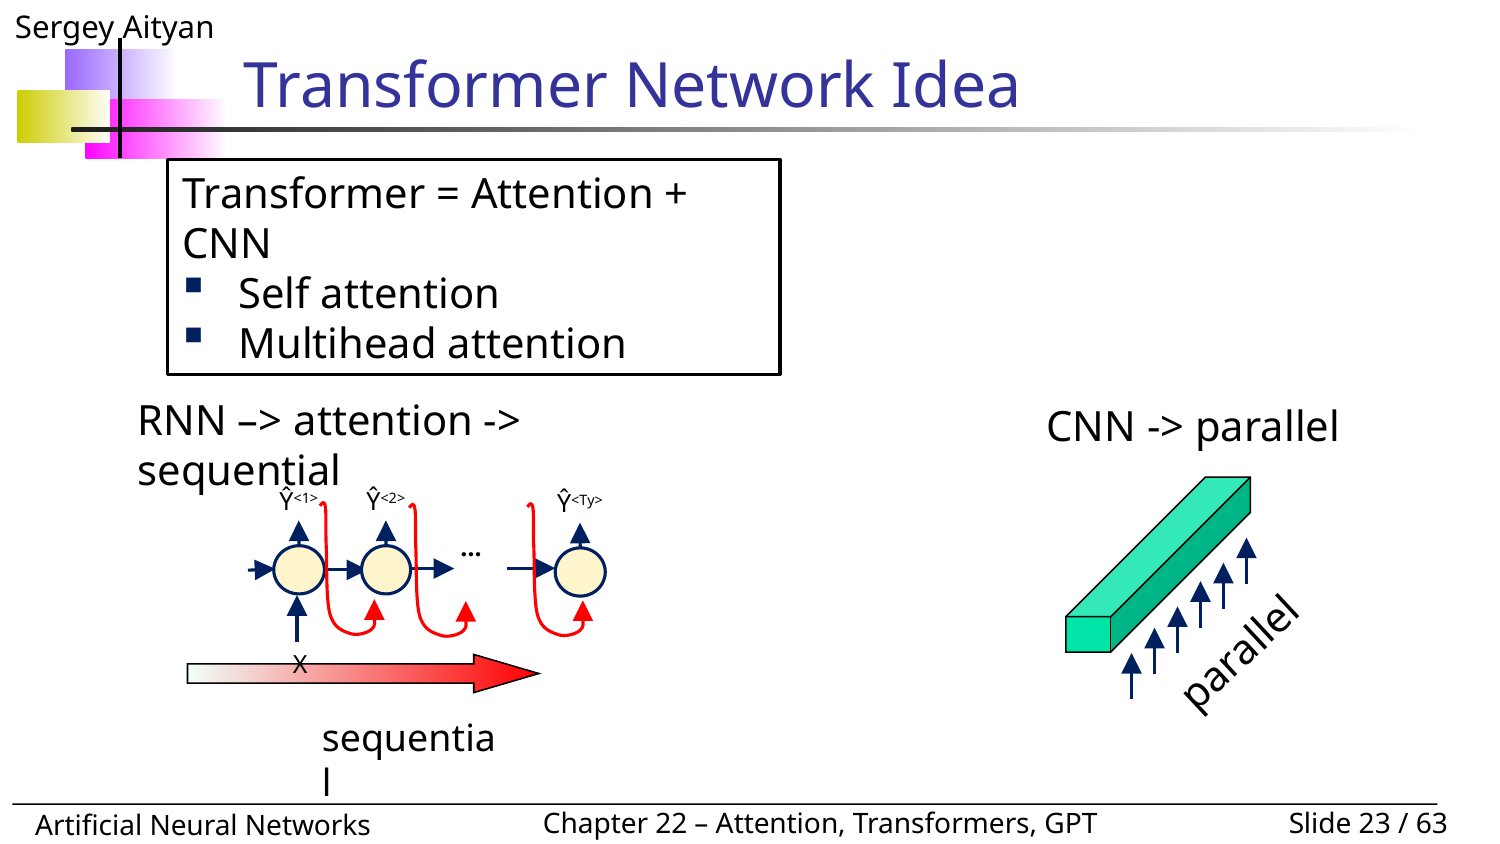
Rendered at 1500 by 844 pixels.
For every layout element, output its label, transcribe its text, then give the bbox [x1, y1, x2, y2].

title Transformer Network Idea [228, 46, 1332, 128]
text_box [122, 386, 1378, 768]
text_box Transformer = Attention + CNN Self attention Multihead attention [167, 159, 781, 375]
